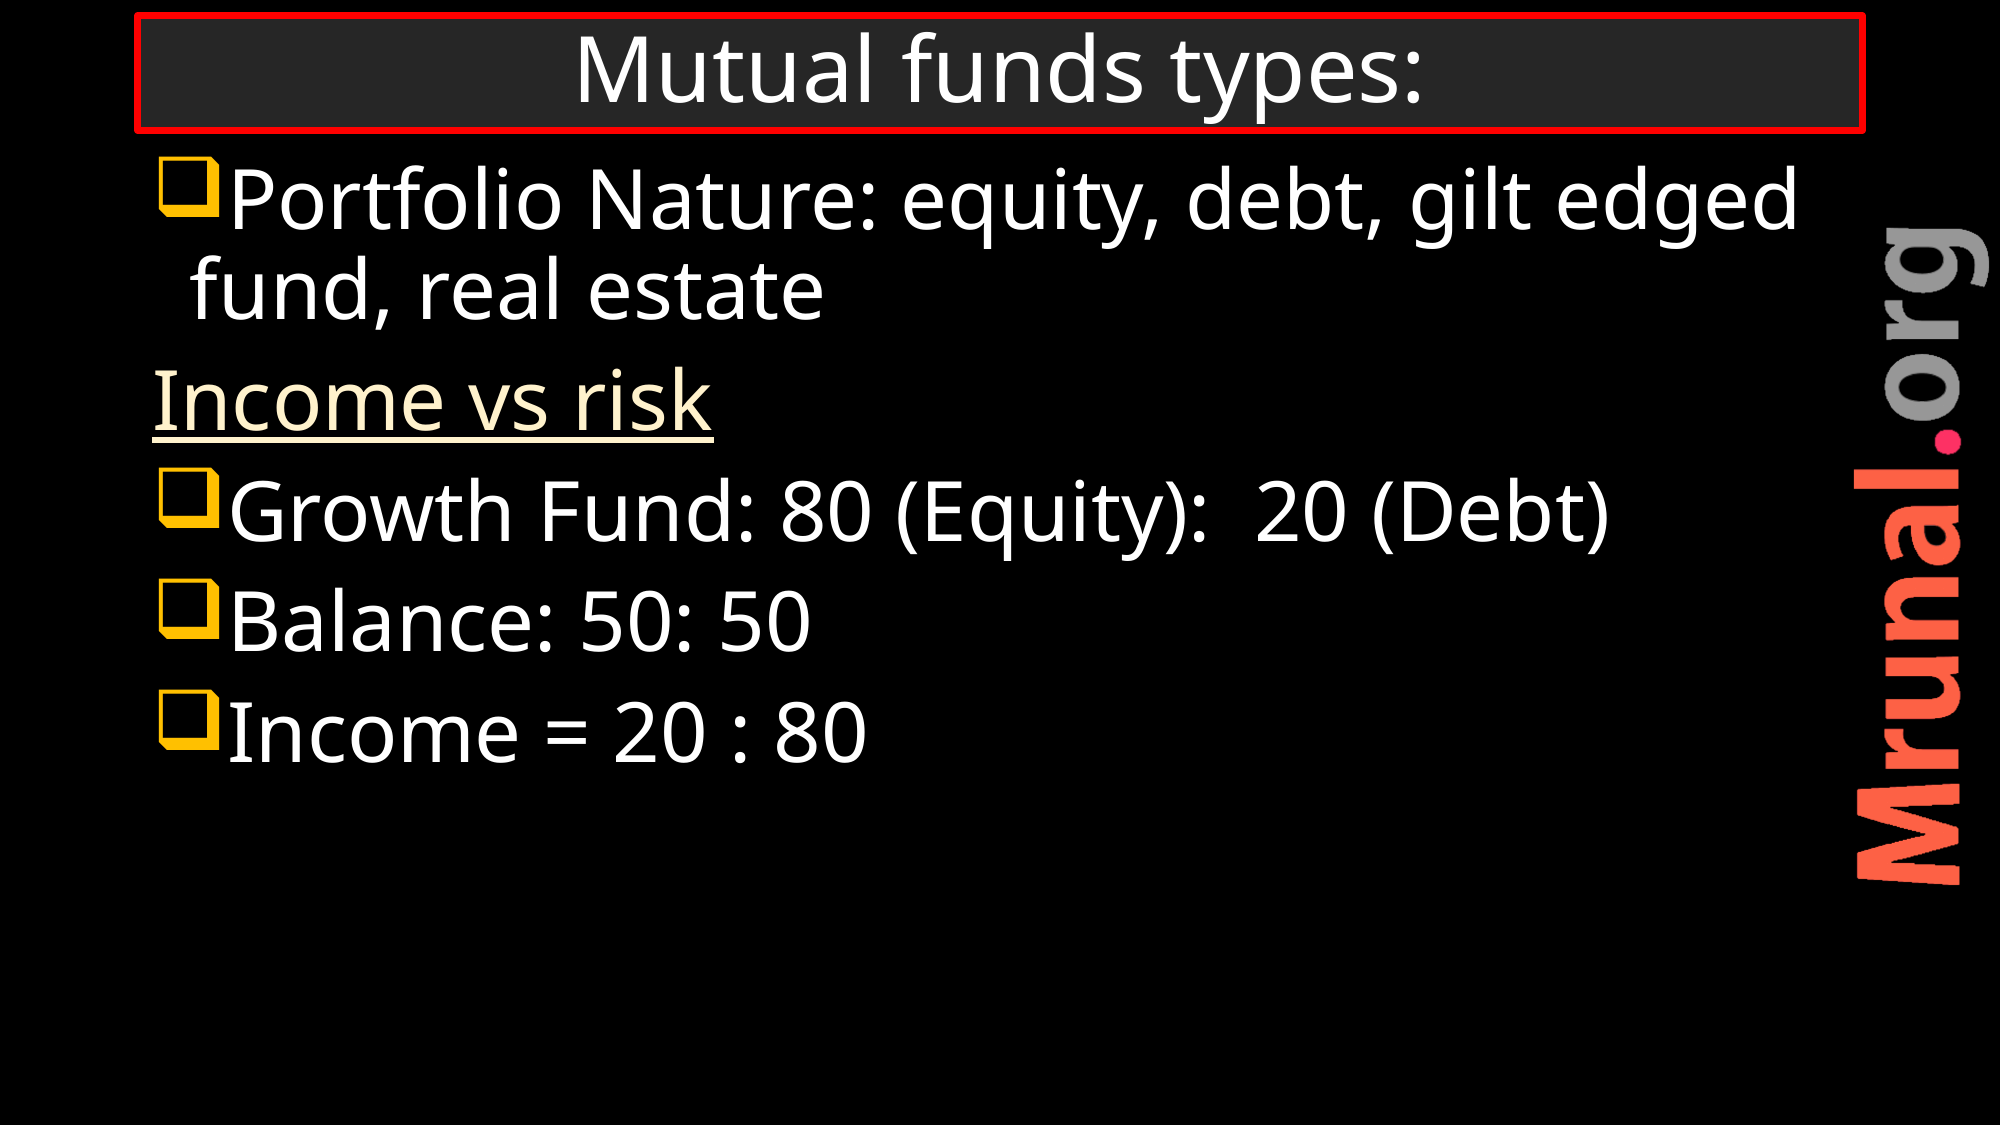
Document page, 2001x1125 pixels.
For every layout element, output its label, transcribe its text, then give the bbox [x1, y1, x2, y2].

title Mutual funds types: [134, 12, 1866, 134]
picture [1863, 223, 2000, 894]
list Portfolio Nature: equity, debt, gilt edged fund, real estate Income vs risk Growth Fund: 80 (Equity): 20 (Debt) Balance: 50: 50 Income = 20 : 80 [137, 149, 1863, 1014]
